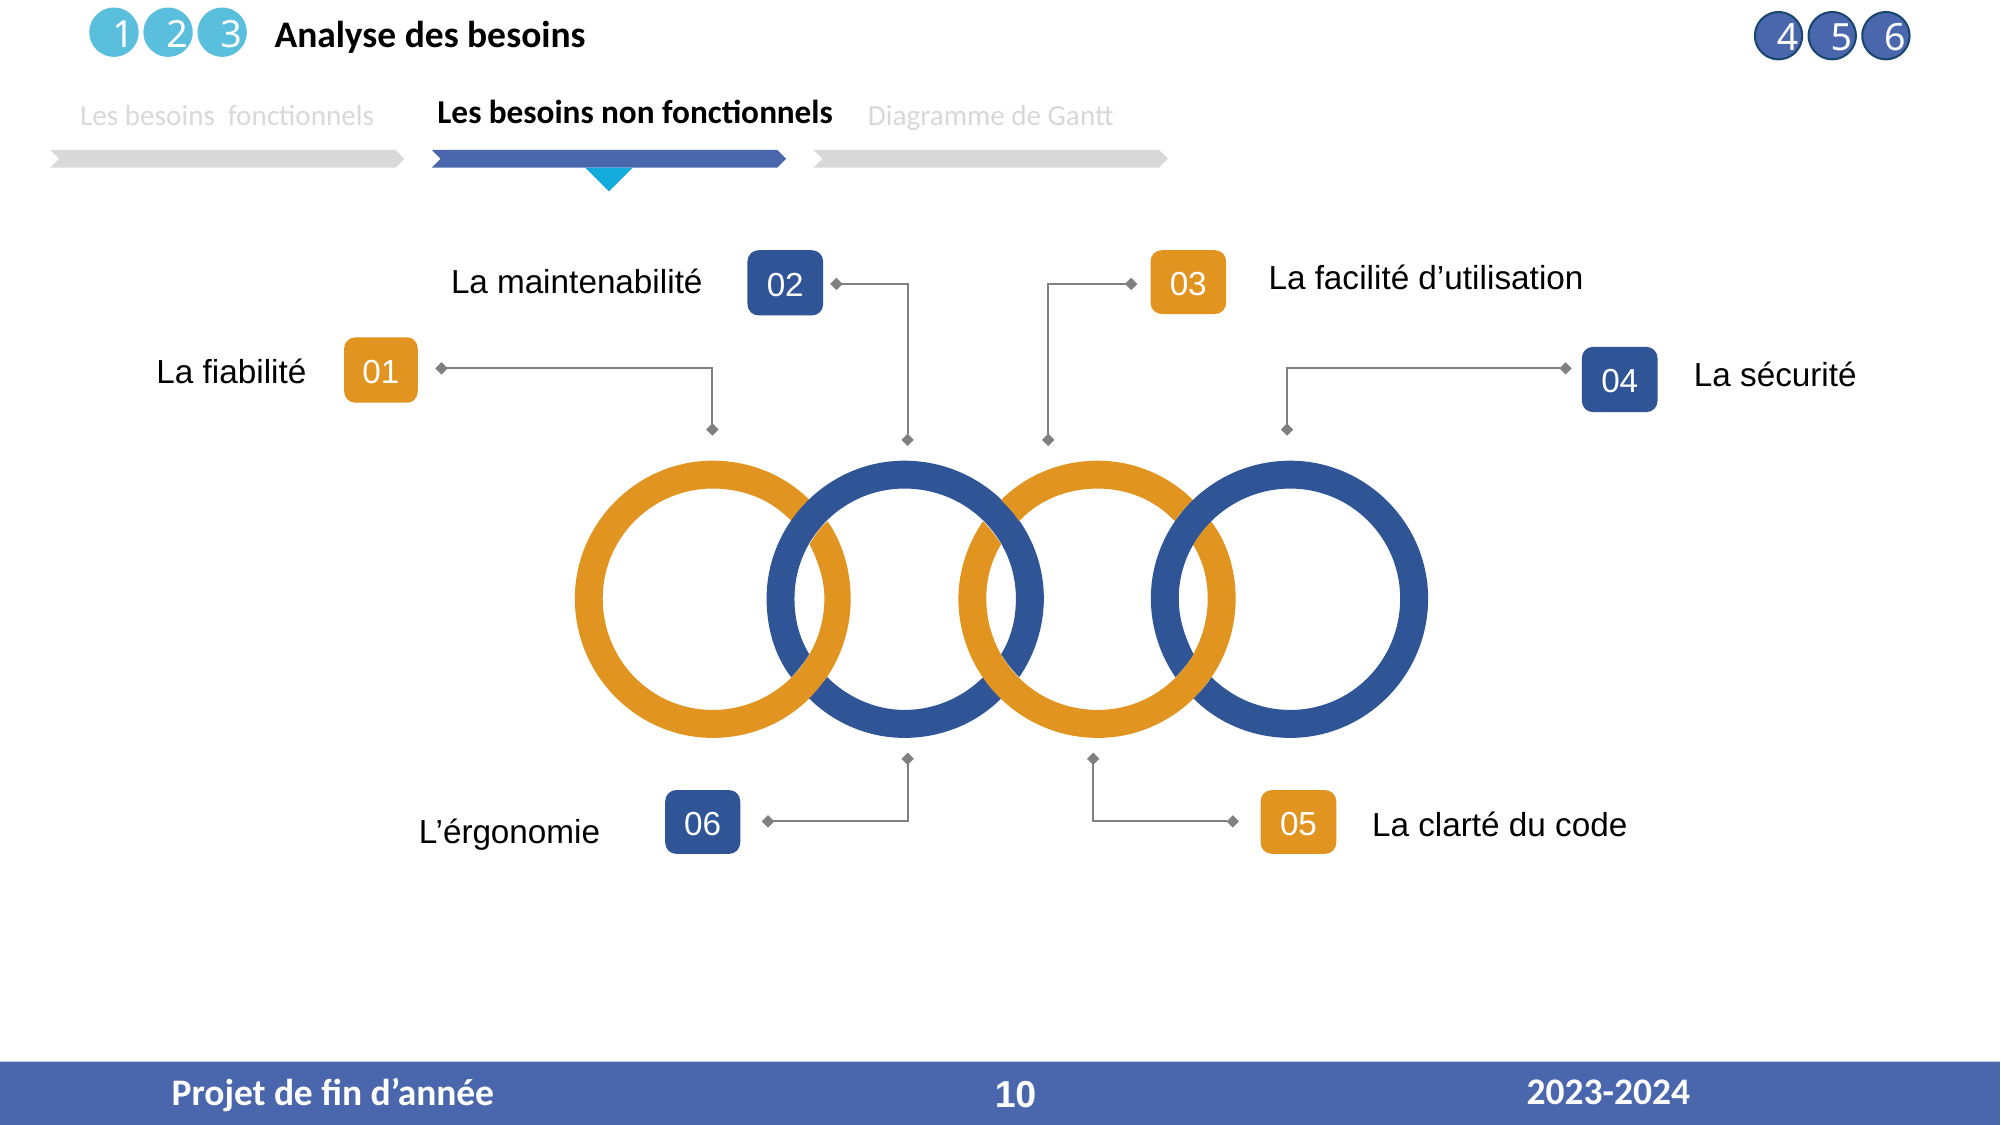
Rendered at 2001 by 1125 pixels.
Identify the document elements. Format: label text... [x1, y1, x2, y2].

text_box [1001, 460, 1192, 522]
text_box 01 [344, 337, 418, 403]
text_box [761, 752, 914, 828]
text_box Les besoins non fonctionnels [417, 82, 854, 138]
text_box [435, 362, 719, 436]
text_box L’érgonomie [352, 810, 667, 851]
text_box La maintenabilité [382, 259, 772, 337]
text_box La sécurité [1605, 353, 1946, 431]
text_box [1280, 362, 1572, 436]
text_box [1042, 277, 1138, 447]
text_box [766, 460, 1044, 678]
text_box 2023-2024 [1518, 1066, 1837, 1112]
text_box [809, 677, 1001, 738]
text_box 4 [1754, 12, 1803, 60]
text_box 2 [144, 8, 192, 56]
text_box [1086, 752, 1240, 828]
text_box [50, 149, 405, 168]
text_box [0, 1061, 2000, 1125]
text_box [585, 167, 633, 192]
text_box Les besoins fonctionnels [50, 88, 405, 139]
slide_number 10 [948, 1062, 1052, 1123]
text_box 5 [1808, 12, 1856, 60]
text_box La fiabilité [94, 349, 369, 390]
text_box 1 [90, 8, 138, 56]
text_box 02 [747, 250, 824, 316]
text_box Diagramme de Gantt [813, 88, 1168, 139]
text_box Analyse des besoins [259, 2, 1084, 63]
text_box 05 [1260, 790, 1337, 854]
text_box 6 [1862, 12, 1910, 60]
text_box [431, 149, 787, 168]
text_box [958, 521, 1236, 738]
text_box La facilité d’utilisation [1179, 256, 1674, 333]
text_box [1150, 460, 1429, 738]
text_box 06 [665, 790, 741, 854]
text_box [574, 460, 851, 738]
text_box 3 [198, 8, 246, 56]
text_box Projet de fin d’année [163, 1067, 566, 1113]
text_box [830, 277, 914, 447]
text_box [813, 149, 1168, 168]
text_box 03 [1150, 250, 1225, 315]
text_box La clarté du code [1357, 803, 1922, 844]
text_box 04 [1581, 346, 1657, 413]
